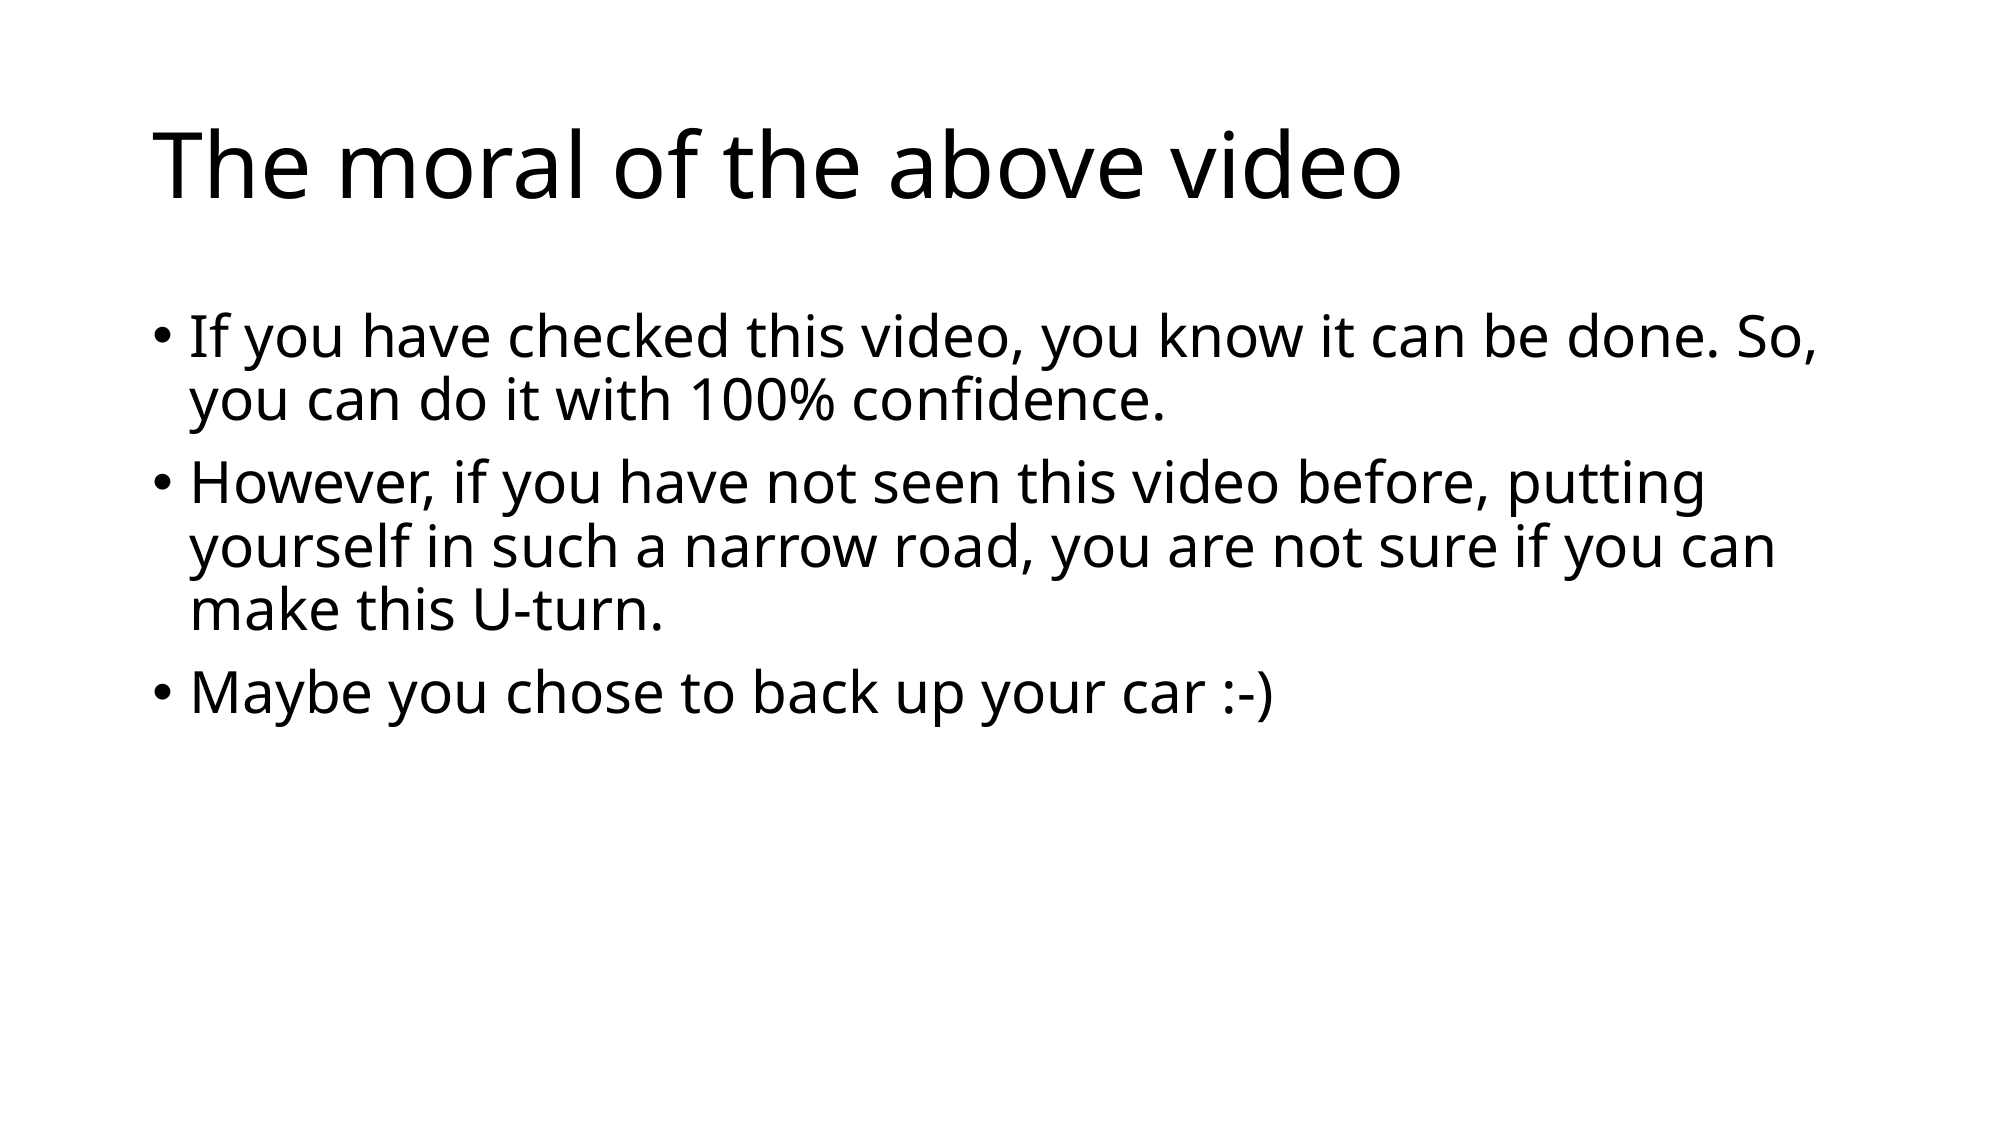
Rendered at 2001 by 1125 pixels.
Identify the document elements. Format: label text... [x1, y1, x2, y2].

title The moral of the above video [137, 59, 1863, 278]
list If you have checked this video, you know it can be done. So, you can do it with 100% confidence. However, if you have not seen this video before, putting yourself in such a narrow road, you are not sure if you can make this U-turn. Maybe you chose to back up your car :-) [137, 299, 1863, 1014]
